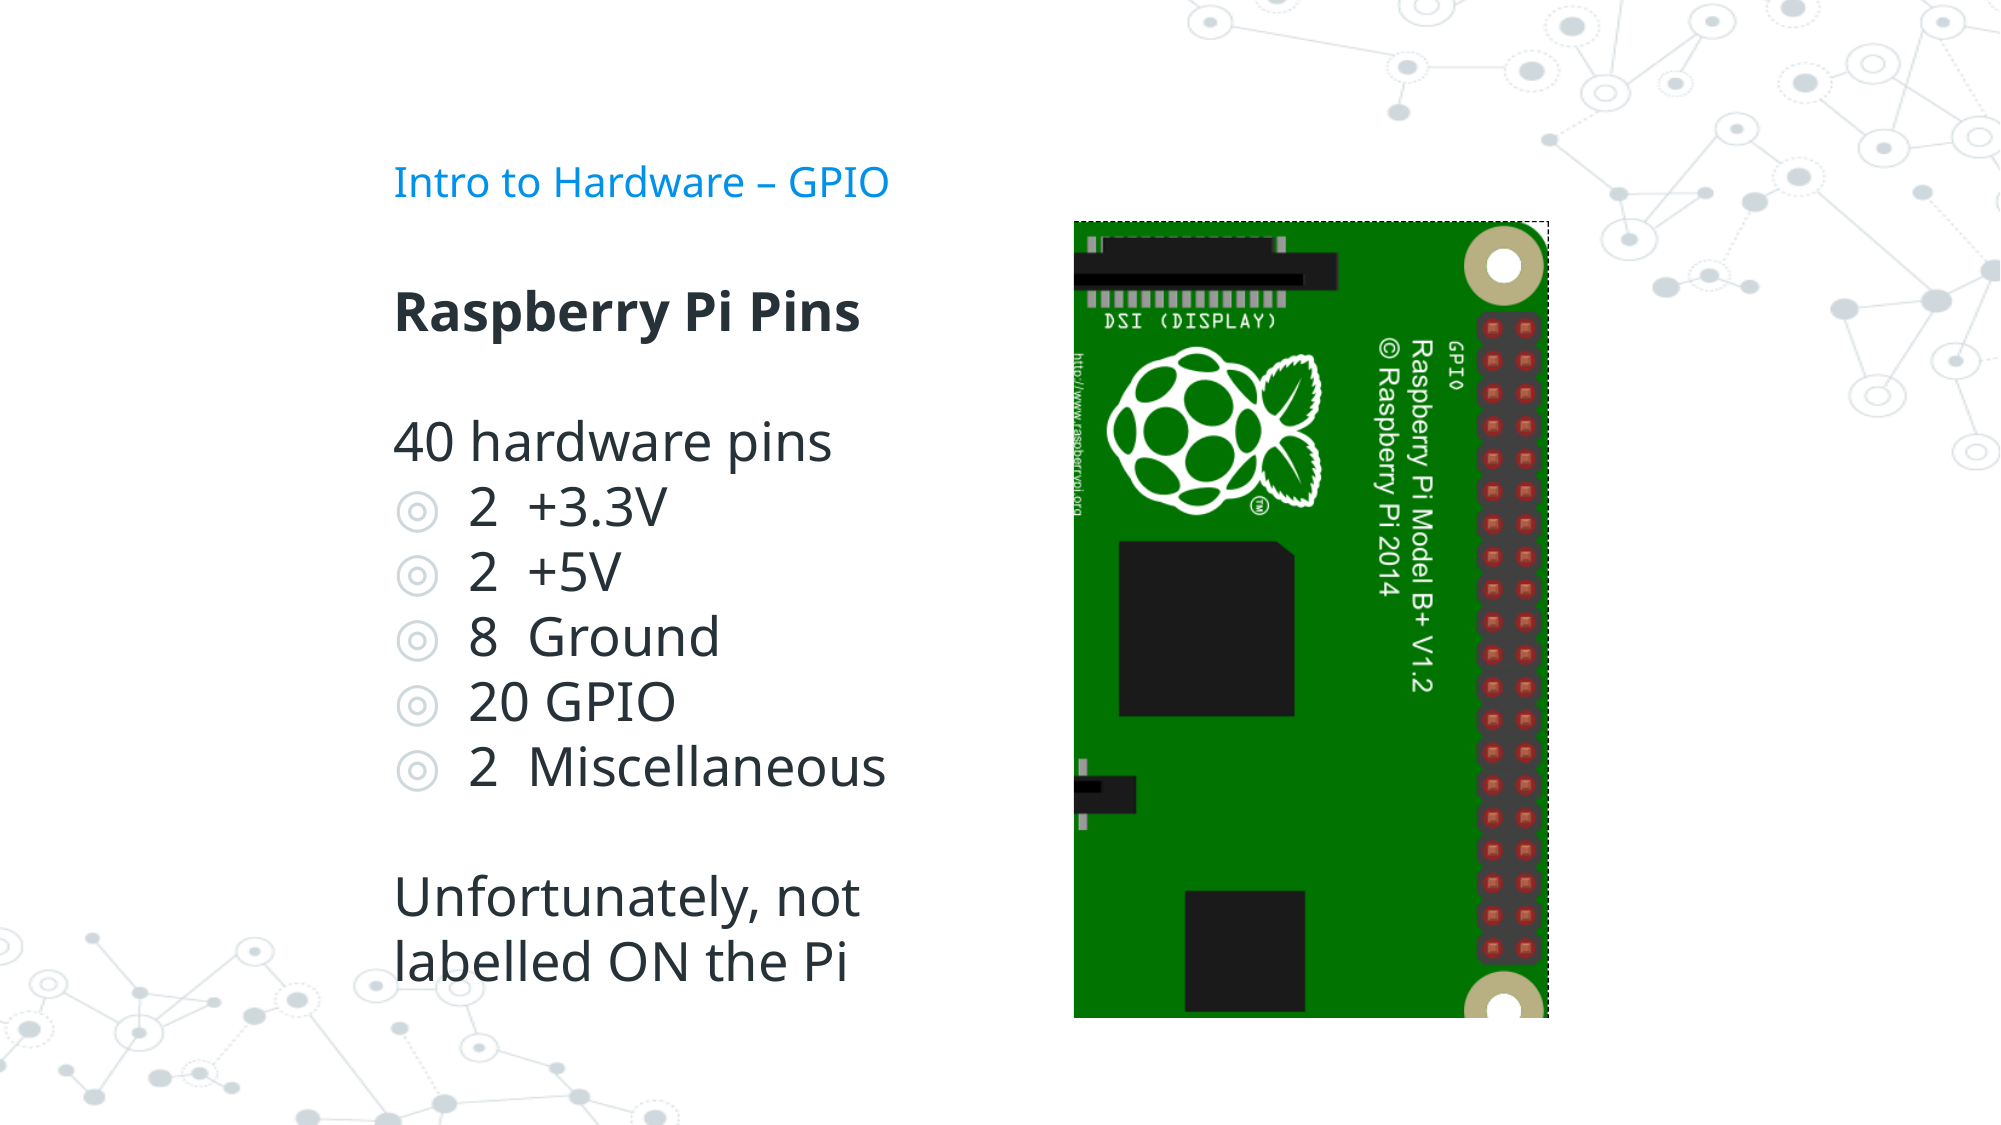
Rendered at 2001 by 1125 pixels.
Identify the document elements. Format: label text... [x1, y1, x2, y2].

title Intro to Hardware – GPIO [378, 67, 1622, 222]
list Raspberry Pi Pins 40 hardware pins 2 +3.3V 2 +5V 8 Ground 20 GPIO 2 Miscellaneous Unfortunately, not labelled ON the Pi [378, 262, 982, 1078]
picture [0, 0, 2001, 1125]
